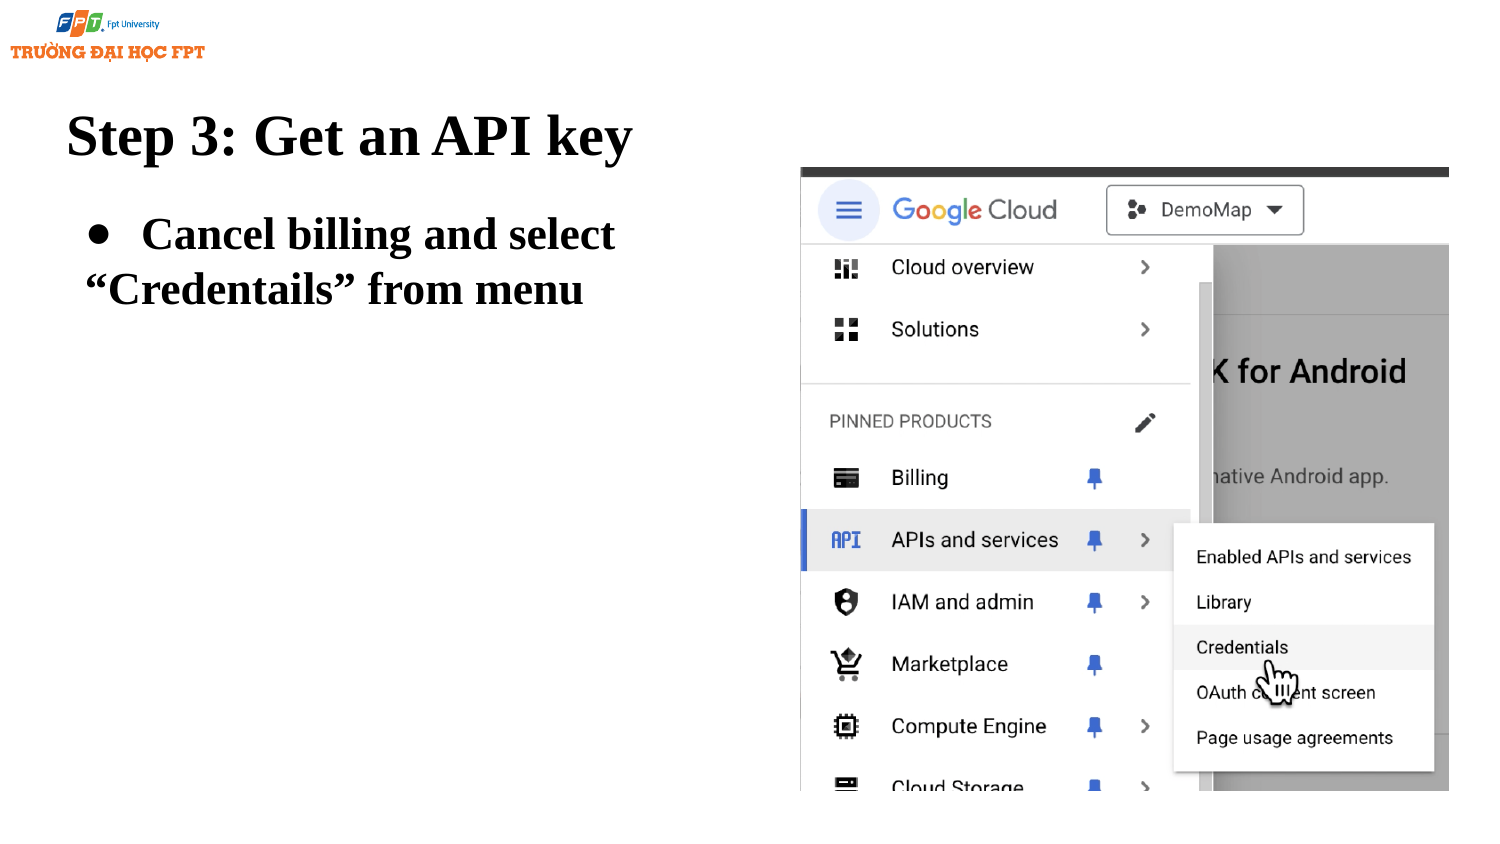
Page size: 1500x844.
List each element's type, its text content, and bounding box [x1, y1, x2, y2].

picture [800, 167, 1450, 791]
list Cancel billing and select “Credentails” from menu [51, 189, 795, 750]
title Step 3: Get an API key [51, 81, 1449, 176]
